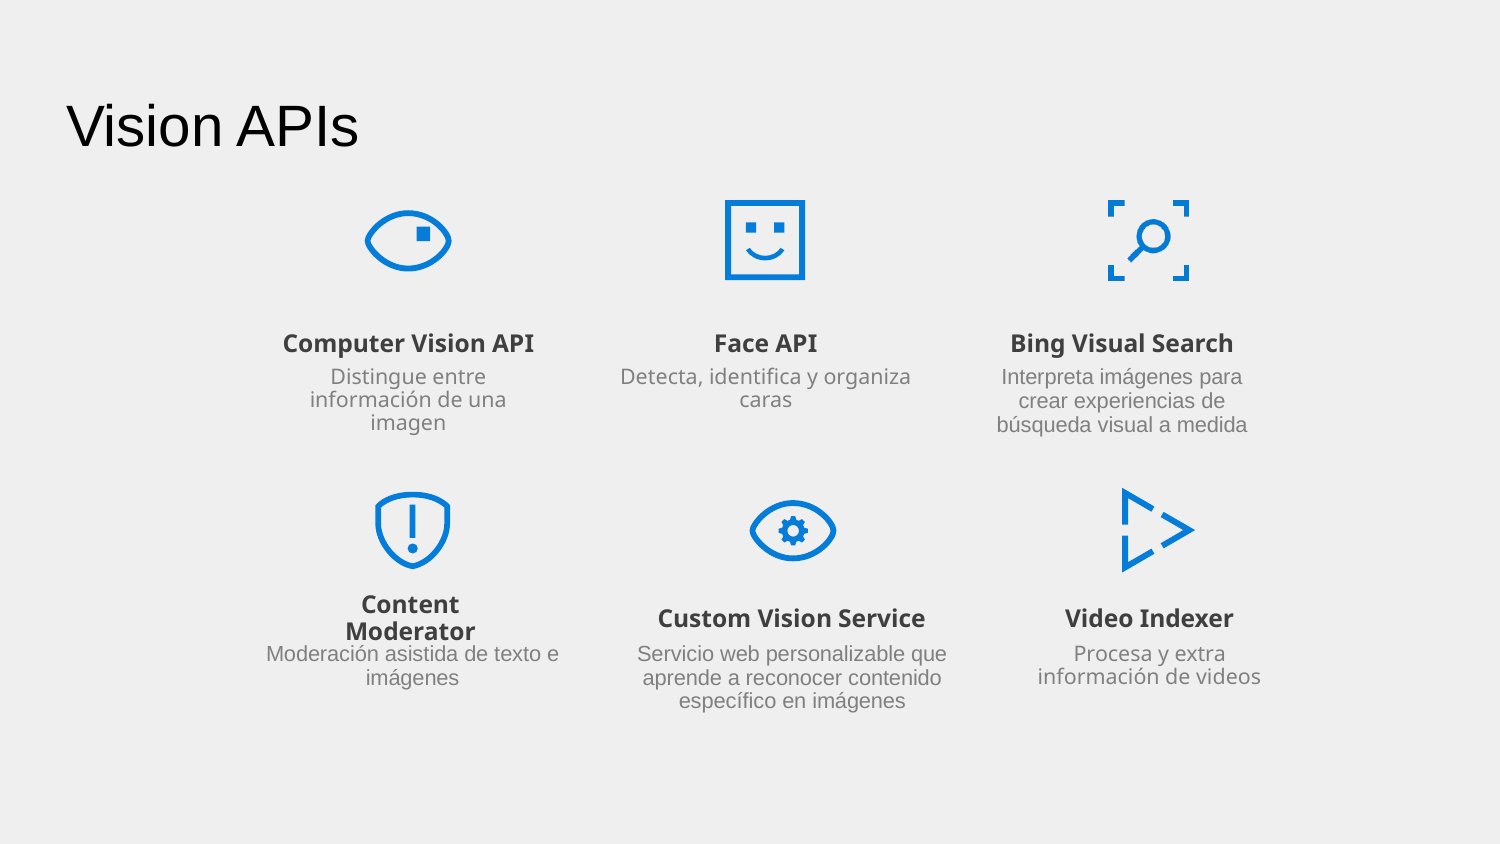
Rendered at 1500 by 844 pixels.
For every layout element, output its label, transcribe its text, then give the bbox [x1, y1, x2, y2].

text_box Detecta, identifica y organiza caras [595, 358, 936, 420]
text_box [1122, 535, 1155, 573]
text_box Moderación asistida de texto e imágenes [234, 635, 591, 698]
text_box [375, 491, 451, 570]
text_box Face API [631, 317, 900, 358]
text_box Content Moderator [276, 575, 545, 635]
text_box Distingue entre información de una imagen [268, 358, 549, 443]
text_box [364, 209, 452, 272]
text_box Procesa y extra información de videos [1007, 635, 1293, 697]
title Vision APIs [51, 72, 1449, 167]
text_box Computer Vision API [260, 317, 556, 371]
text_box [749, 499, 837, 562]
picture [1107, 199, 1189, 281]
text_box Servicio web personalizable que aprende a reconocer contenido específico en imágenes [618, 635, 967, 721]
text_box Interpreta imágenes para crear experiencias de búsqueda visual a medida [977, 358, 1267, 445]
text_box Video Indexer [1015, 592, 1284, 635]
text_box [724, 199, 806, 281]
text_box Custom Vision Service [631, 592, 953, 635]
text_box [1122, 487, 1155, 525]
text_box [1160, 511, 1196, 549]
text_box Bing Visual Search [988, 317, 1256, 358]
